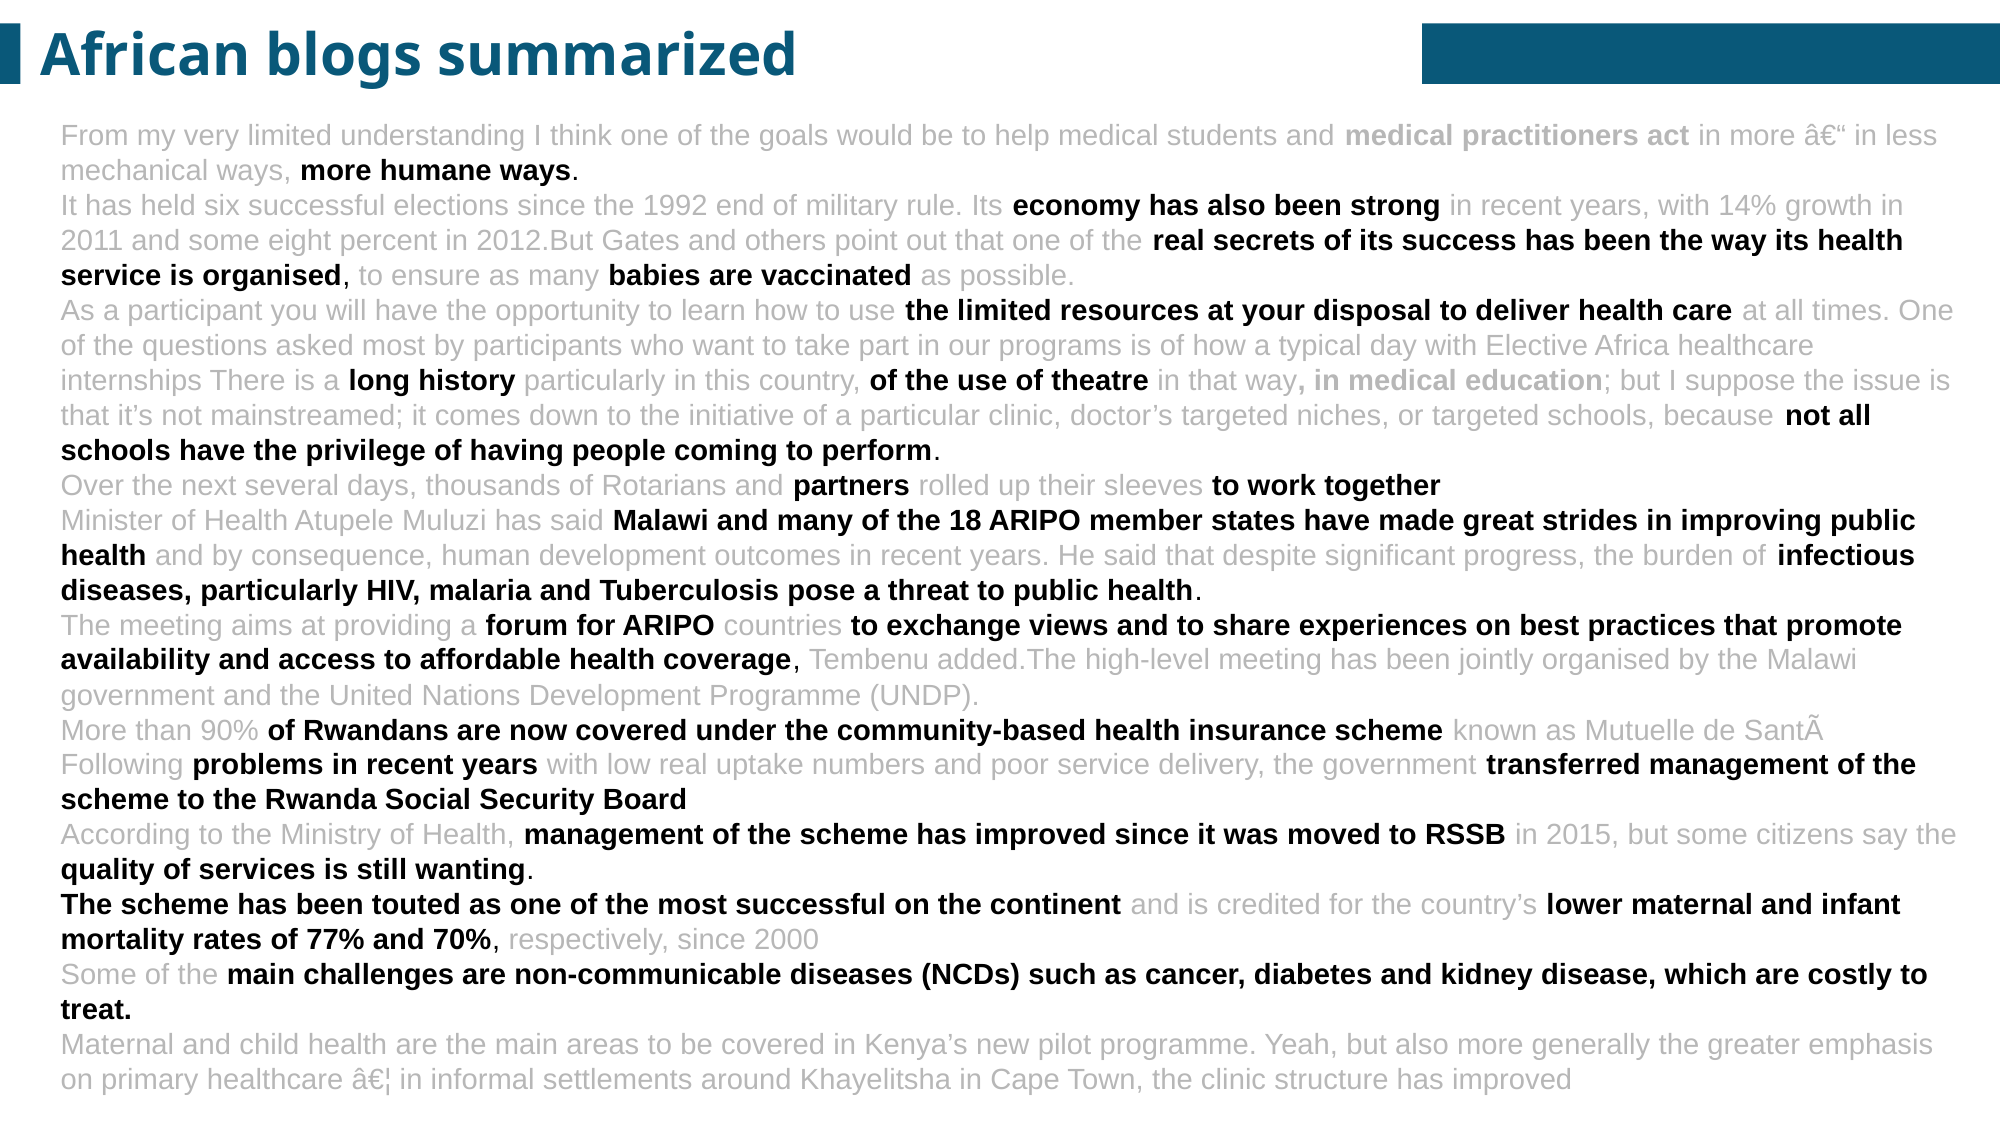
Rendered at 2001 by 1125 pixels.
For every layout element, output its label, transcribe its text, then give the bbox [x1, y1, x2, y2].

text_box From my very limited understanding I think one of the goals would be to help medical students and medical practitioners act in more â€“ in less mechanical ways, more humane ways. It has held six successful elections since the 1992 end of military rule. Its economy has also been strong in recent years, with 14% growth in 2011 and some eight percent in 2012.But Gates and others point out that one of the real secrets of its success has been the way its health service is organised, to ensure as many babies are vaccinated as possible. As a participant you will have the opportunity to learn how to use the limited resources at your disposal to deliver health care at all times. One of the questions asked most by participants who want to take part in our programs is of how a typical day with Elective Africa healthcare internships There is a long history particularly in this country, of the use of theatre in that way, in medical education; but I suppose the issue is that it’s not mainstreamed; it comes down to the initiative of a particular clinic, doctor’s targeted niches, or targeted schools, because not all schools have the privilege of having people coming to perform. Over the next several days, thousands of Rotarians and partners rolled up their sleeves to work together Minister of Health Atupele Muluzi has said Malawi and many of the 18 ARIPO member states have made great strides in improving public health and by consequence, human development outcomes in recent years. He said that despite significant progress, the burden of infectious diseases, particularly HIV, malaria and Tuberculosis pose a threat to public health. The meeting aims at providing a forum for ARIPO countries to exchange views and to share experiences on best practices that promote availability and access to affordable health coverage, Tembenu added.The high-level meeting has been jointly organised by the Malawi government and the United Nations Development Programme (UNDP). More than 90% of Rwandans are now covered under the community-based health insurance scheme known as Mutuelle de SantÃ Following problems in recent years with low real uptake numbers and poor service delivery, the government transferred management of the scheme to the Rwanda Social Security Board According to the Ministry of Health, management of the scheme has improved since it was moved to RSSB in 2015, but some citizens say the quality of services is still wanting. The scheme has been touted as one of the most successful on the continent and is credited for the country’s lower maternal and infant mortality rates of 77% and 70%, respectively, since 2000 Some of the main challenges are non-communicable diseases (NCDs) such as cancer, diabetes and kidney disease, which are costly to treat. Maternal and child health are the main areas to be covered in Kenya’s new pilot programme. Yeah, but also more generally the greater emphasis on primary healthcare â€¦ in informal settlements around Khayelitsha in Cape Town, the clinic structure has improved [45, 108, 1975, 1114]
text_box African blogs summarized [20, 7, 1422, 97]
text_box [1422, 23, 2000, 84]
text_box [0, 23, 20, 84]
